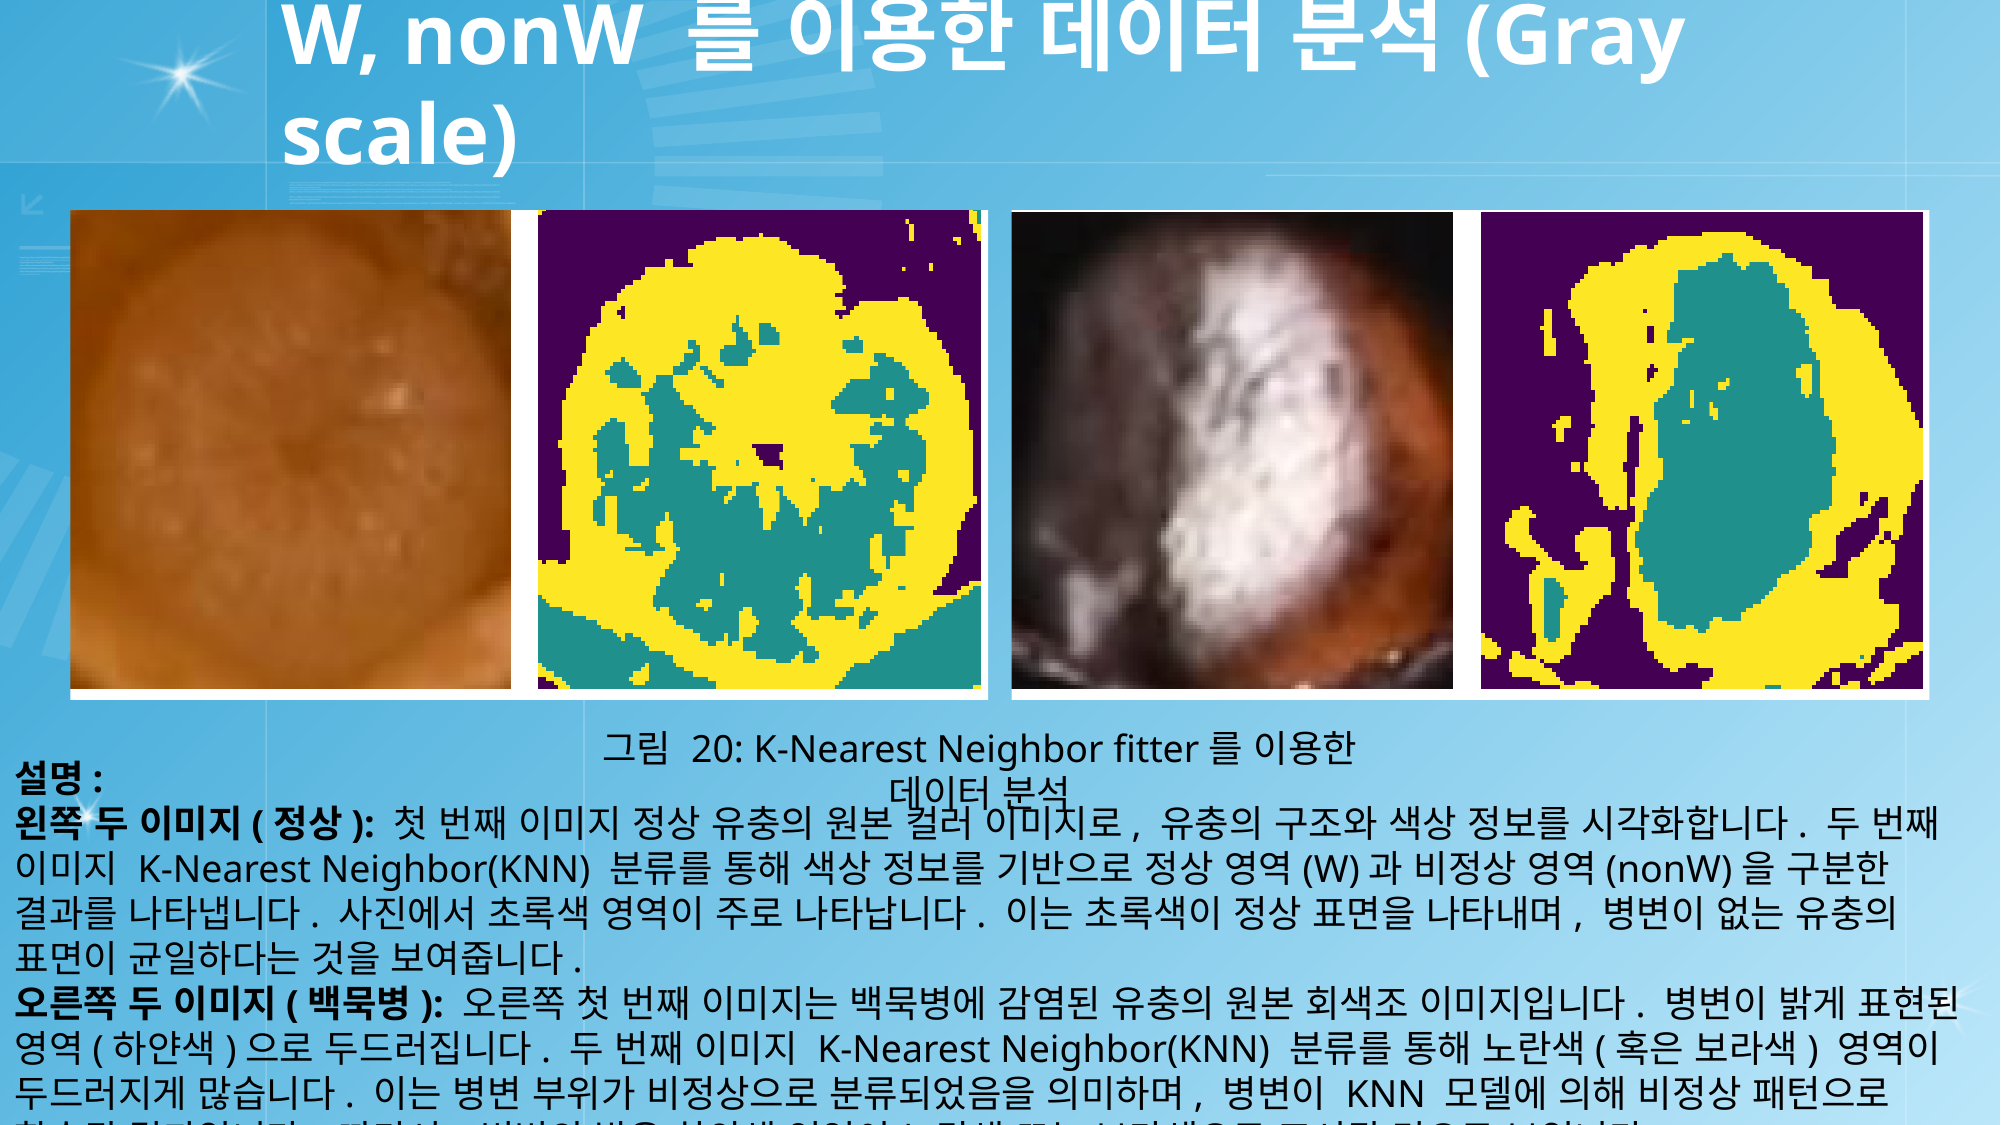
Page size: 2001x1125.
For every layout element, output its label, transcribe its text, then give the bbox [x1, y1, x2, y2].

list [70, 209, 989, 700]
picture [102, 2, 265, 161]
text_box 그림 20: K-Nearest Neighbor fitter를 이용한 데이터 분석 [546, 717, 1414, 747]
picture [1011, 209, 1930, 700]
title W, nonW 를 이용한 데이터 분석(Gray scale) [265, 0, 1900, 162]
text_box 설명: 왼쪽 두 이미지(정상): 첫 번째 이미지 정상 유충의 원본 컬러 이미지로, 유충의 구조와 색상 정보를 시각화합니다. 두 번째 이미지 K-Nearest Neighbor(KNN) 분류를 통해 색상 정보를 기반으로 정상 영역(W)과 비정상 영역(nonW)을 구분한 결과를 나타냅니다. 사진에서 초록색 영역이 주로 나타납니다. 이는 초록색이 정상 표면을 나타내며, 병변이 없는 유충의 표면이 균일하다는 것을 보여줍니다. 오른쪽 두 이미지(백묵병): 오른쪽 첫 번째 이미지는 백묵병에 감염된 유충의 원본 회색조 이미지입니다. 병변이 밝게 표현된 영역(하얀색)으로 두드러집니다. 두 번째 이미지 K-Nearest Neighbor(KNN) 분류를 통해 노란색(혹은 보라색) 영역이 두드러지게 많습니다. 이는 병변 부위가 비정상으로 분류되었음을 의미하며, 병변이 KNN 모델에 의해 비정상 패턴으로 학습된 결과입니다. 따라서, 병변의 밝은 하얀색 영역이 노란색 또는 보라색으로 표시된 것으로 보입니다. [0, 747, 2000, 1125]
